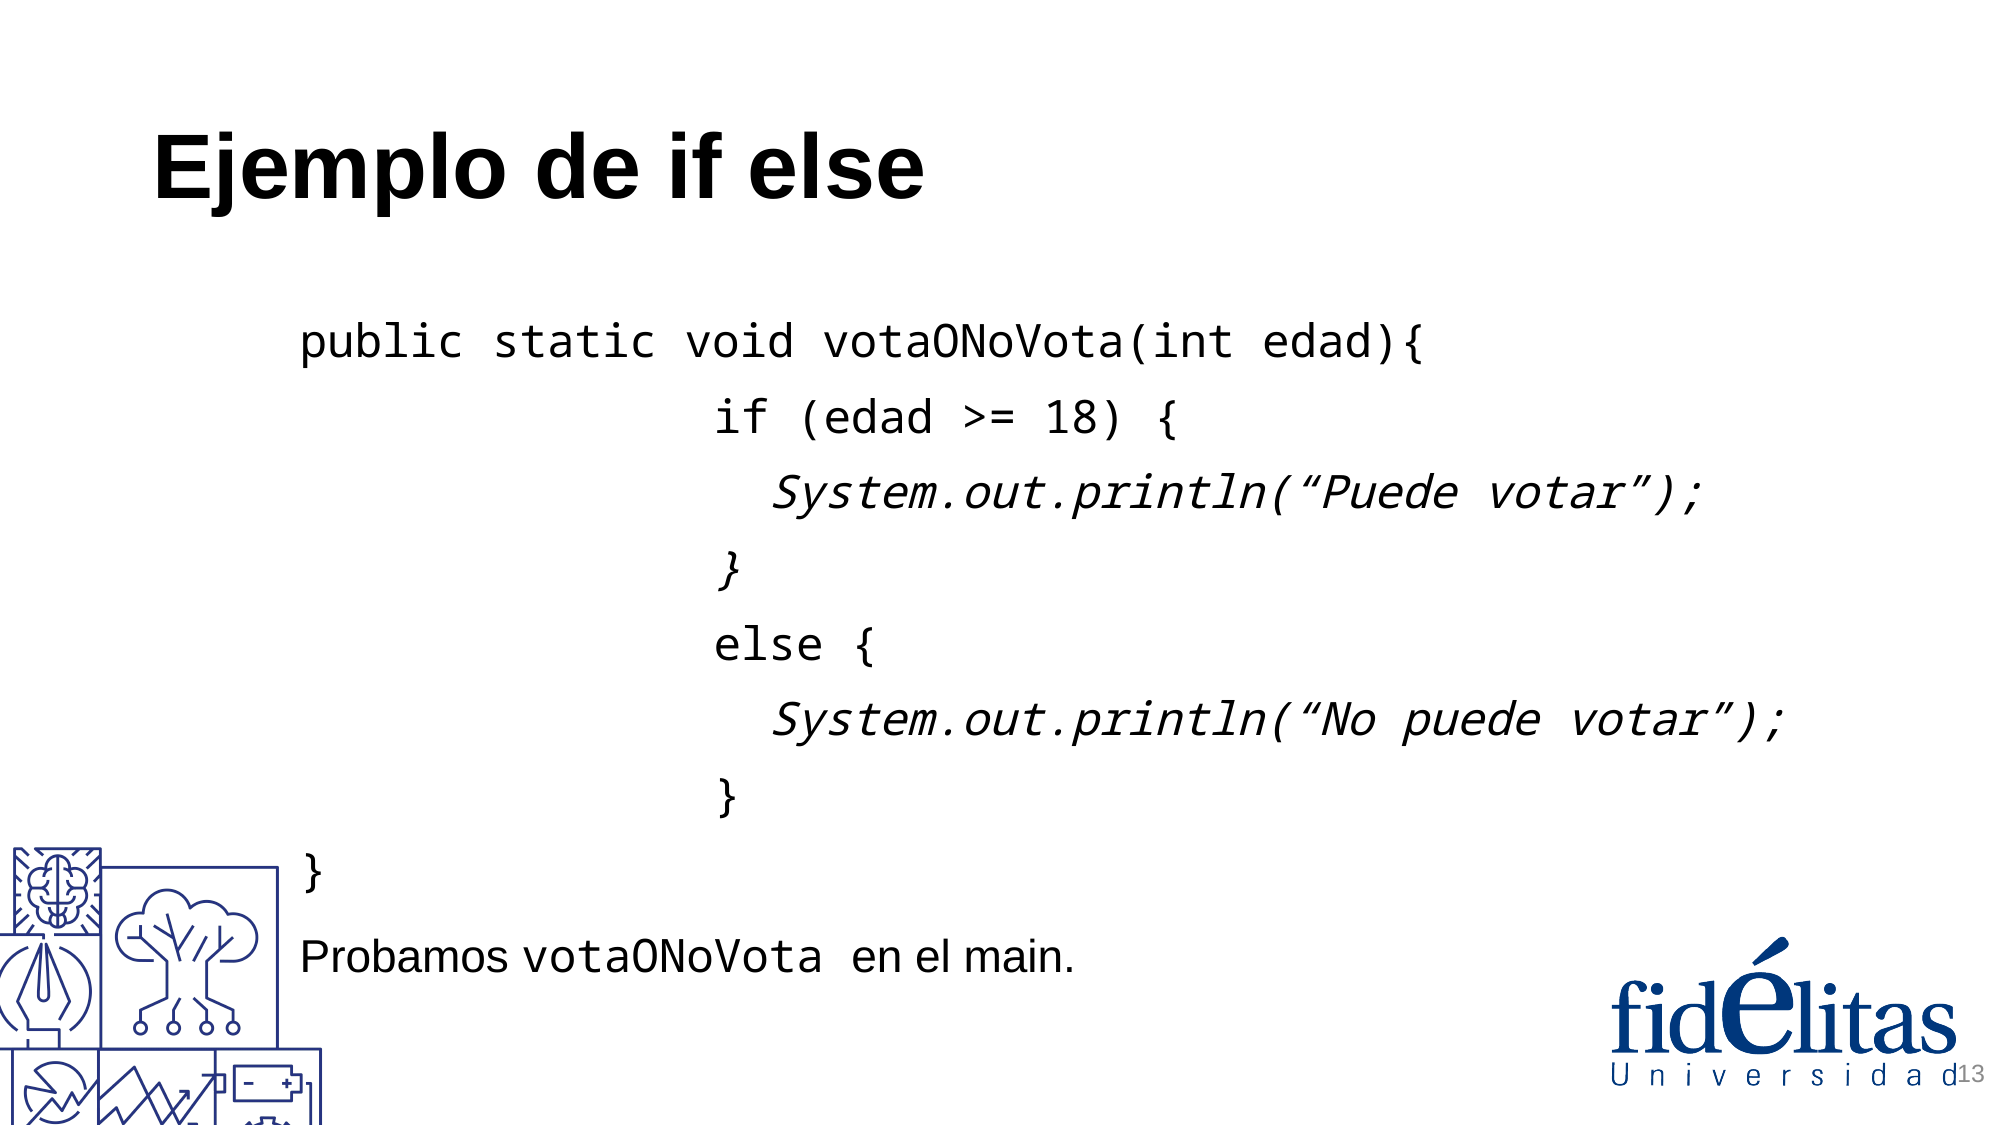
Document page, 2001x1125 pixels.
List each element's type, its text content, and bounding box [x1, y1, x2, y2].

picture [0, 763, 365, 1125]
title Ejemplo de if else [137, 59, 1863, 278]
picture [1553, 891, 2001, 1125]
slide_number 13 [1550, 1042, 2000, 1103]
text_box public static void votaONoVota(int edad){ if (edad >= 18) { System.out.println(“Puede votar”); } else { System.out.println(“No puede votar”); } } Probamos votaONoVota en el main. [284, 293, 1931, 1004]
